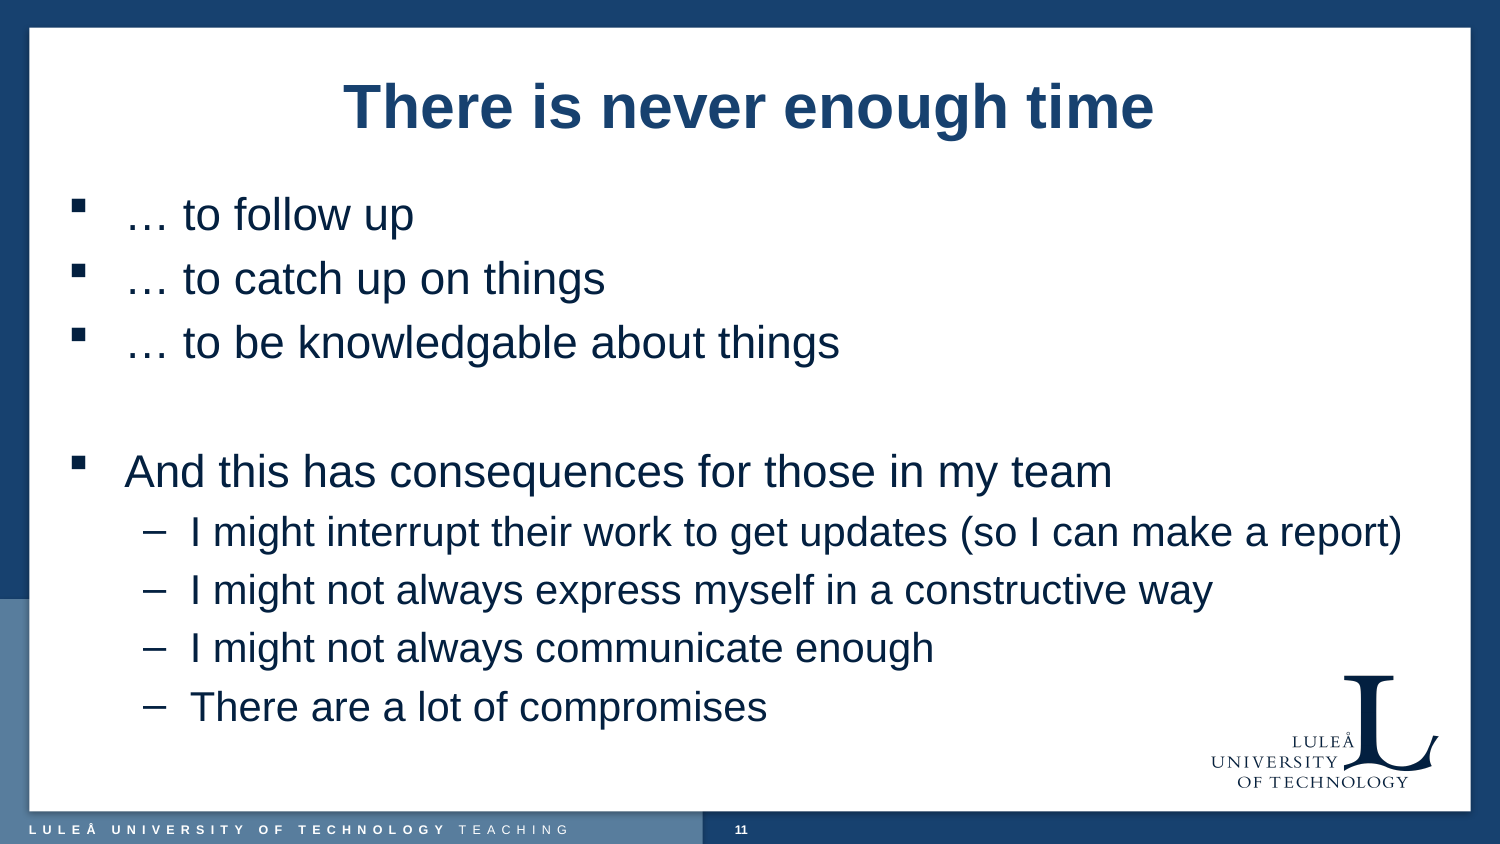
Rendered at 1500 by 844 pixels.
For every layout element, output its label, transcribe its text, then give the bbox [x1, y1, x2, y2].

title There is never enough time [53, 29, 1447, 178]
list … to follow up … to catch up on things … to be knowledgable about things And this has consequences for those in my team I might interrupt their work to get updates (so I can make a report) I might not always express myself in a constructive way I might not always communicate enough There are a lot of compromises [53, 177, 1445, 656]
